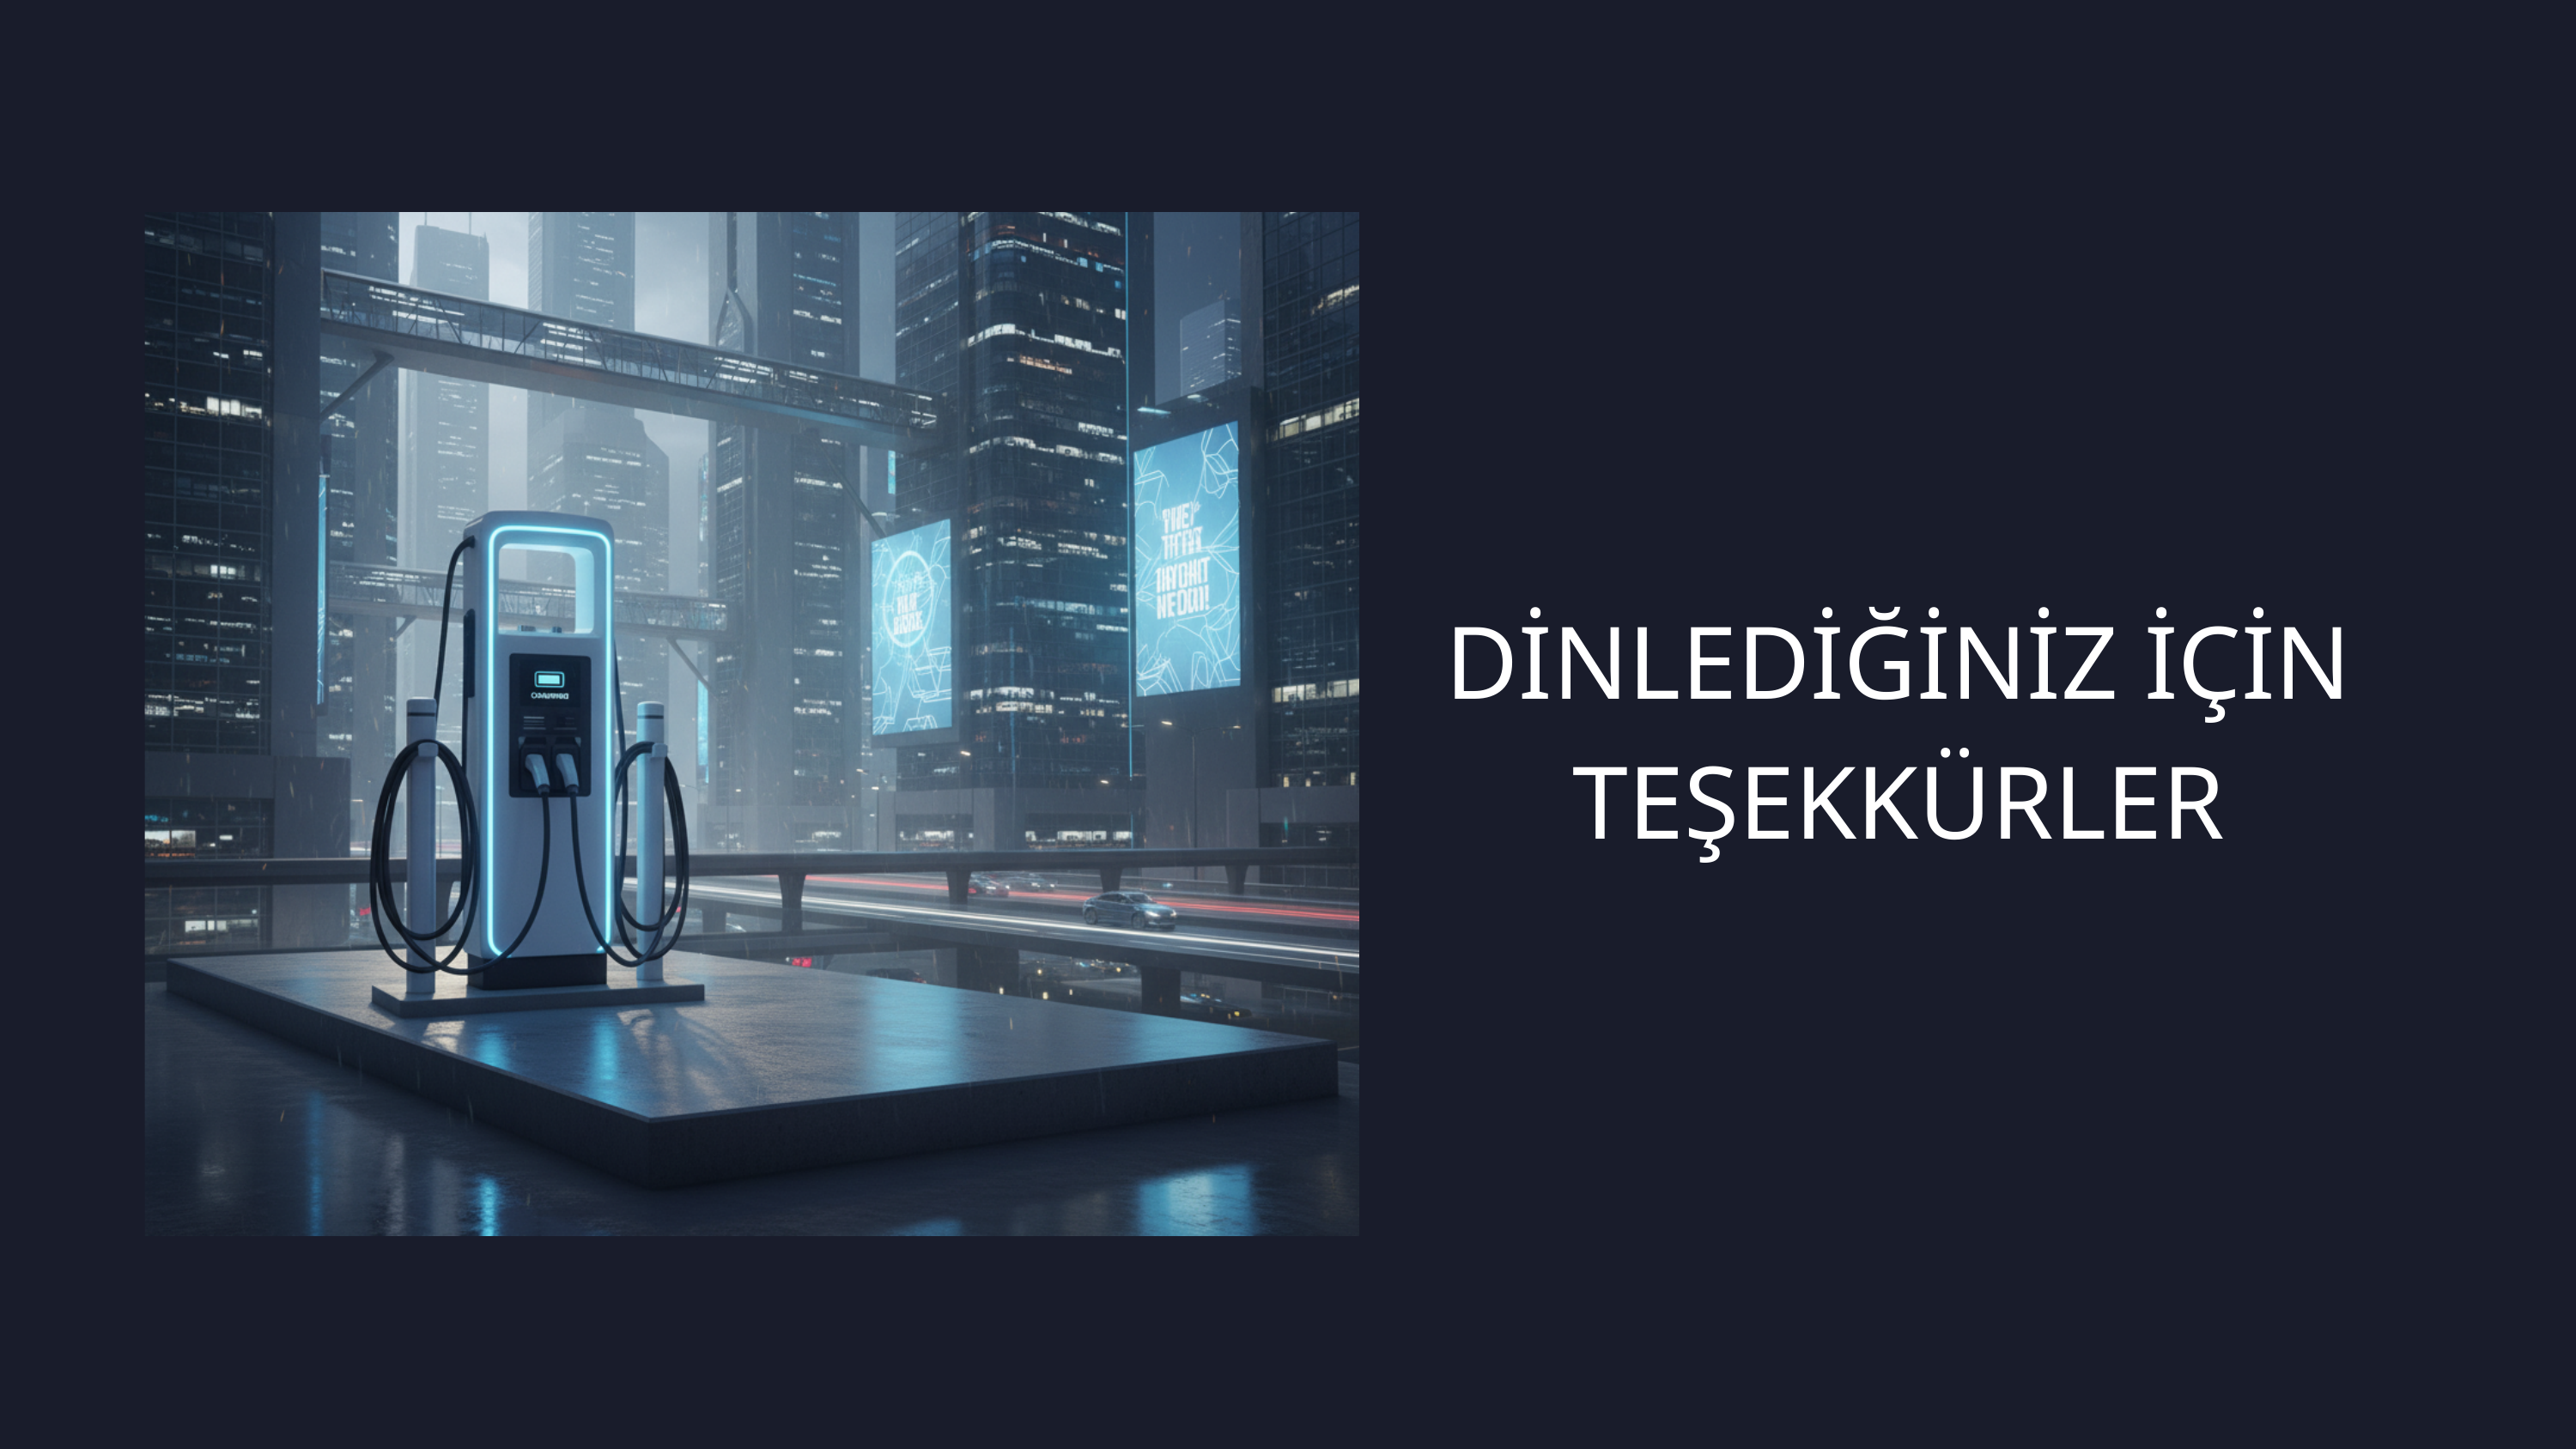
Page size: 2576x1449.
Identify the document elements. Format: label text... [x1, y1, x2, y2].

text_box [144, 212, 1359, 1236]
text_box DİNLEDİĞİNİZ İÇİN TEŞEKKÜRLER [1288, 579, 2511, 859]
